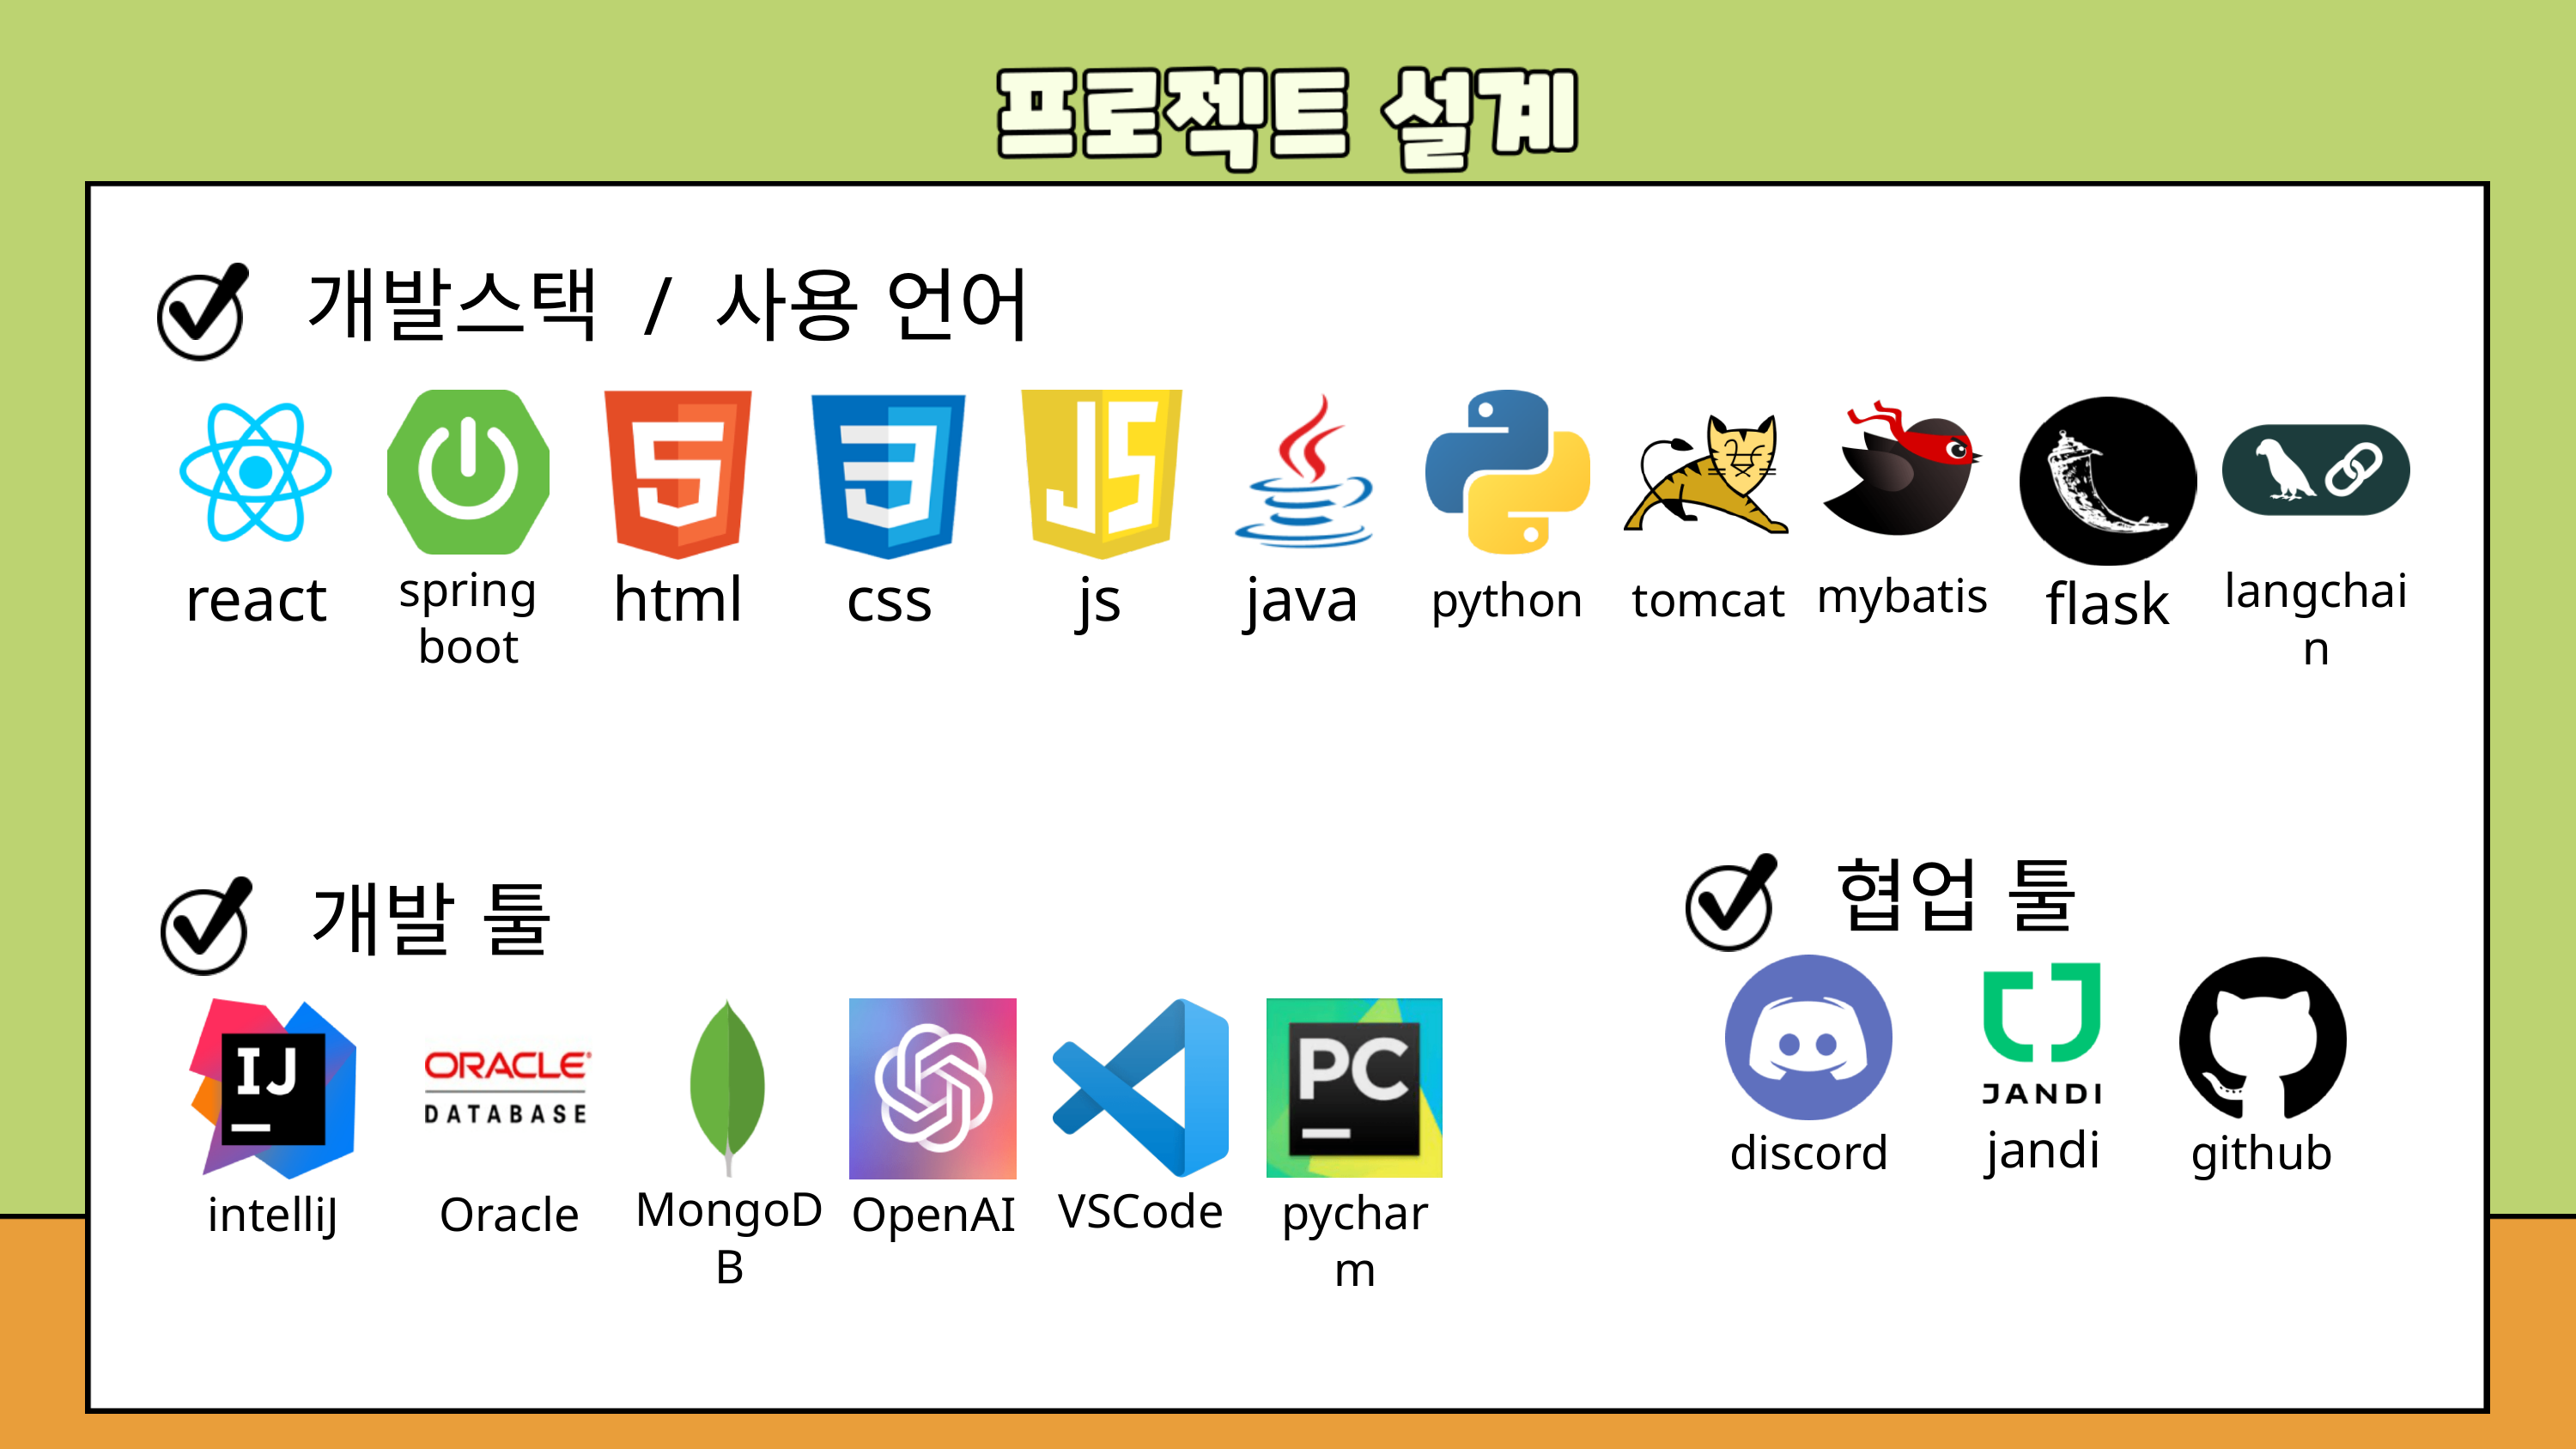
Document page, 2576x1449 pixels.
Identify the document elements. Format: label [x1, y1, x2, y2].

text_box [380, 389, 556, 682]
picture [0, 0, 2576, 1449]
text_box [1267, 998, 1443, 1246]
text_box [185, 998, 362, 1248]
text_box [589, 389, 768, 645]
text_box [1814, 379, 1992, 623]
text_box [422, 998, 598, 1248]
text_box [1053, 998, 1230, 1245]
text_box [1624, 389, 1789, 627]
text_box [1419, 389, 1596, 634]
text_box [161, 865, 617, 979]
text_box [800, 389, 979, 645]
text_box [1212, 384, 1392, 645]
text_box [1955, 955, 2132, 1186]
text_box [632, 998, 828, 1243]
text_box [156, 252, 1230, 366]
text_box [2222, 380, 2411, 624]
text_box [2174, 955, 2350, 1186]
text_box [1722, 955, 1898, 1186]
text_box [1012, 389, 1190, 645]
text_box [1686, 842, 2427, 956]
text_box [2020, 397, 2197, 624]
